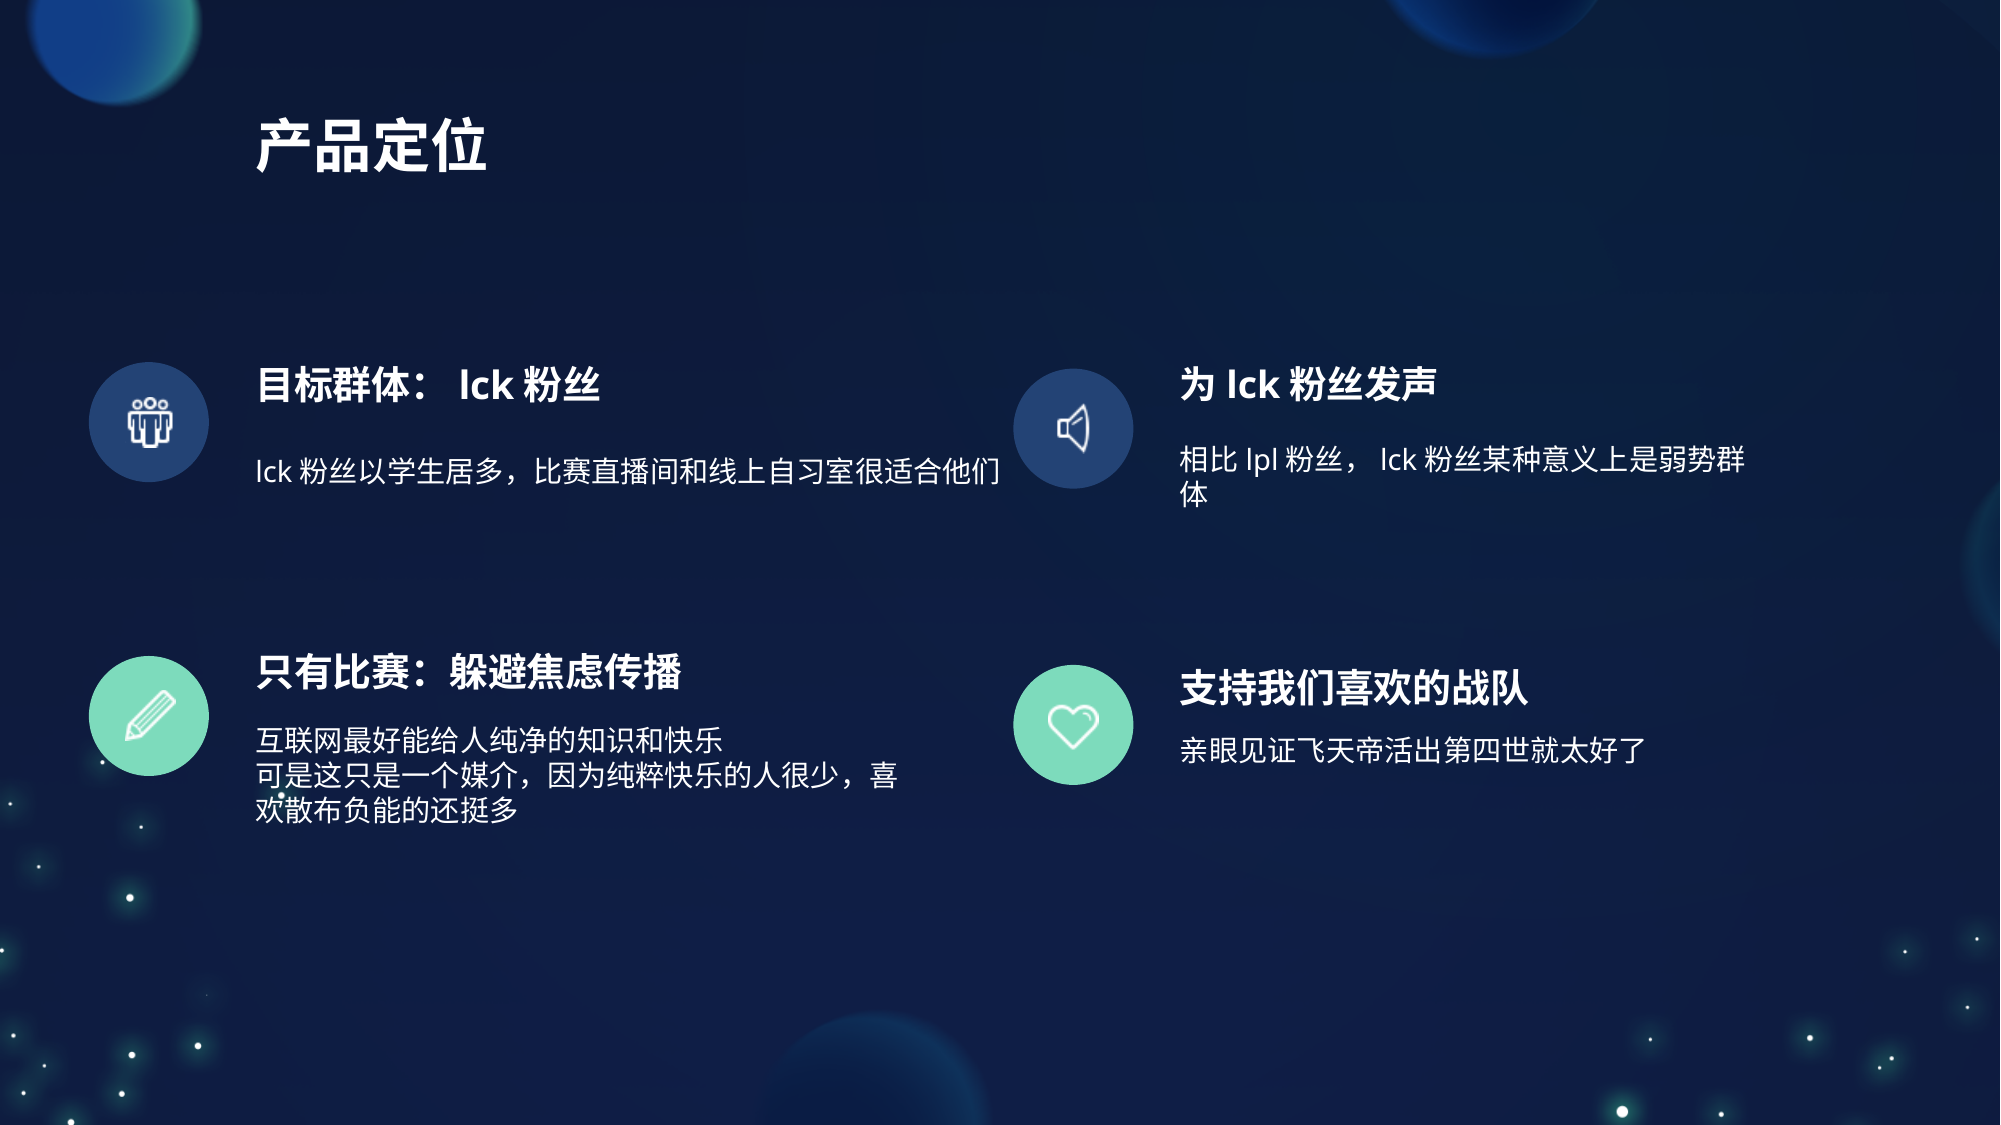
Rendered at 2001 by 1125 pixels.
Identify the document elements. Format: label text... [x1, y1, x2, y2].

text_box [1012, 367, 1135, 490]
text_box 亲眼见证飞天帝活出第四世就太好了 [1165, 724, 1853, 775]
text_box 支持我们喜欢的战队 [1165, 655, 1702, 718]
text_box [87, 361, 210, 484]
text_box 互联网最好能给人纯净的知识和快乐 可是这只是一个媒介，因为纯粹快乐的人很少，喜欢散布负能的还挺多 [240, 714, 929, 835]
text_box 相比lpl粉丝，lck粉丝某种意义上是弱势群体 [1165, 434, 1783, 519]
text_box 产品定位 [240, 107, 1104, 190]
text_box 目标群体：lck粉丝 lck粉丝以学生居多，比赛直播间和线上自习室很适合他们 [240, 353, 1049, 497]
picture [0, 0, 2000, 1125]
text_box 为lck粉丝发声 [1165, 353, 1853, 414]
text_box 只有比赛：躲避焦虑传播 [240, 640, 1049, 702]
text_box [87, 654, 210, 778]
text_box [1012, 663, 1135, 786]
